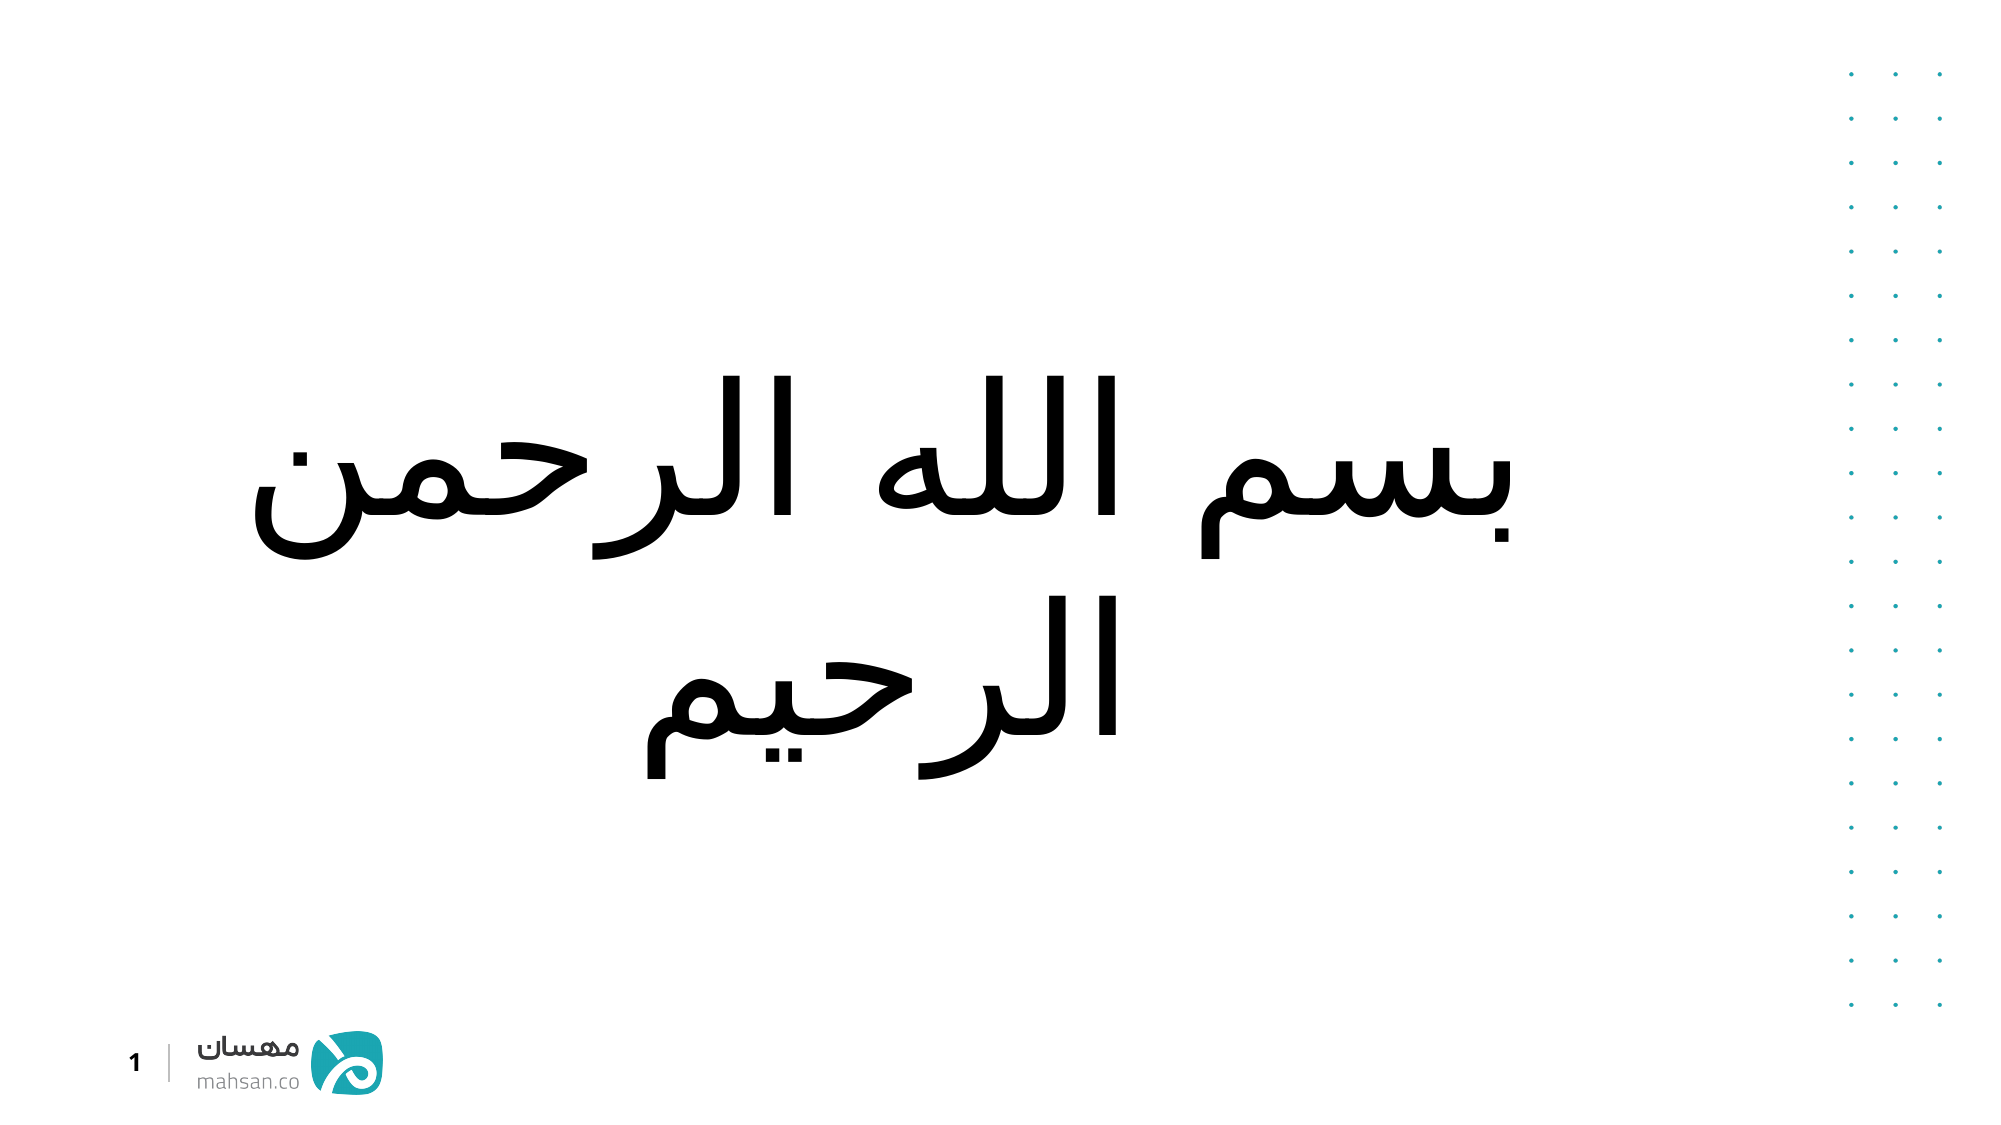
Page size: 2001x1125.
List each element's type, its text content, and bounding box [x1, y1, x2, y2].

text_box بسم الله الرحمن الرحیم [135, 325, 1636, 780]
slide_number 1 [81, 1033, 189, 1094]
picture [198, 1031, 383, 1095]
picture [1849, 72, 1942, 1007]
